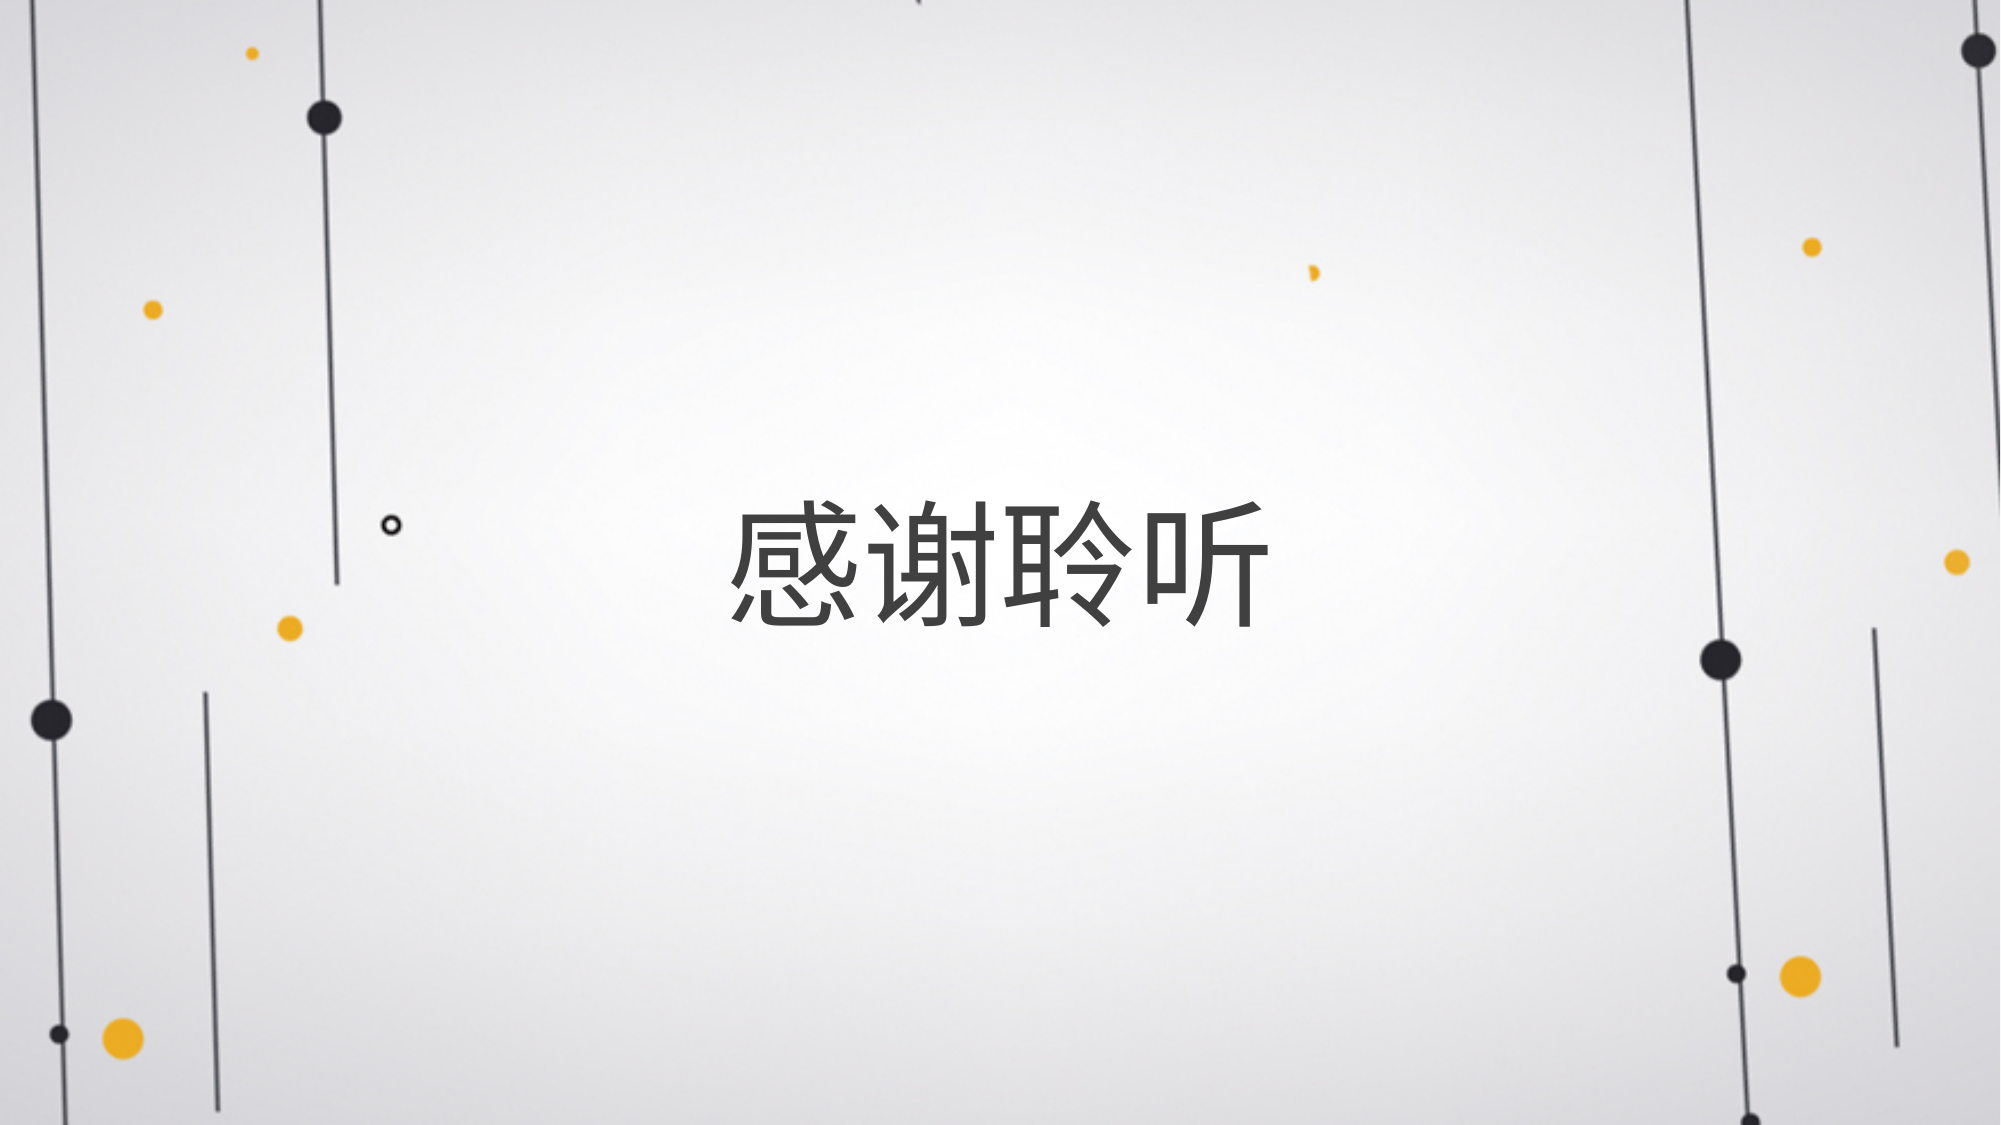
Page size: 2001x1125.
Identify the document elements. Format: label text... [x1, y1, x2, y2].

picture [0, 0, 2001, 1125]
text_box 感谢聆听 [710, 471, 1290, 652]
